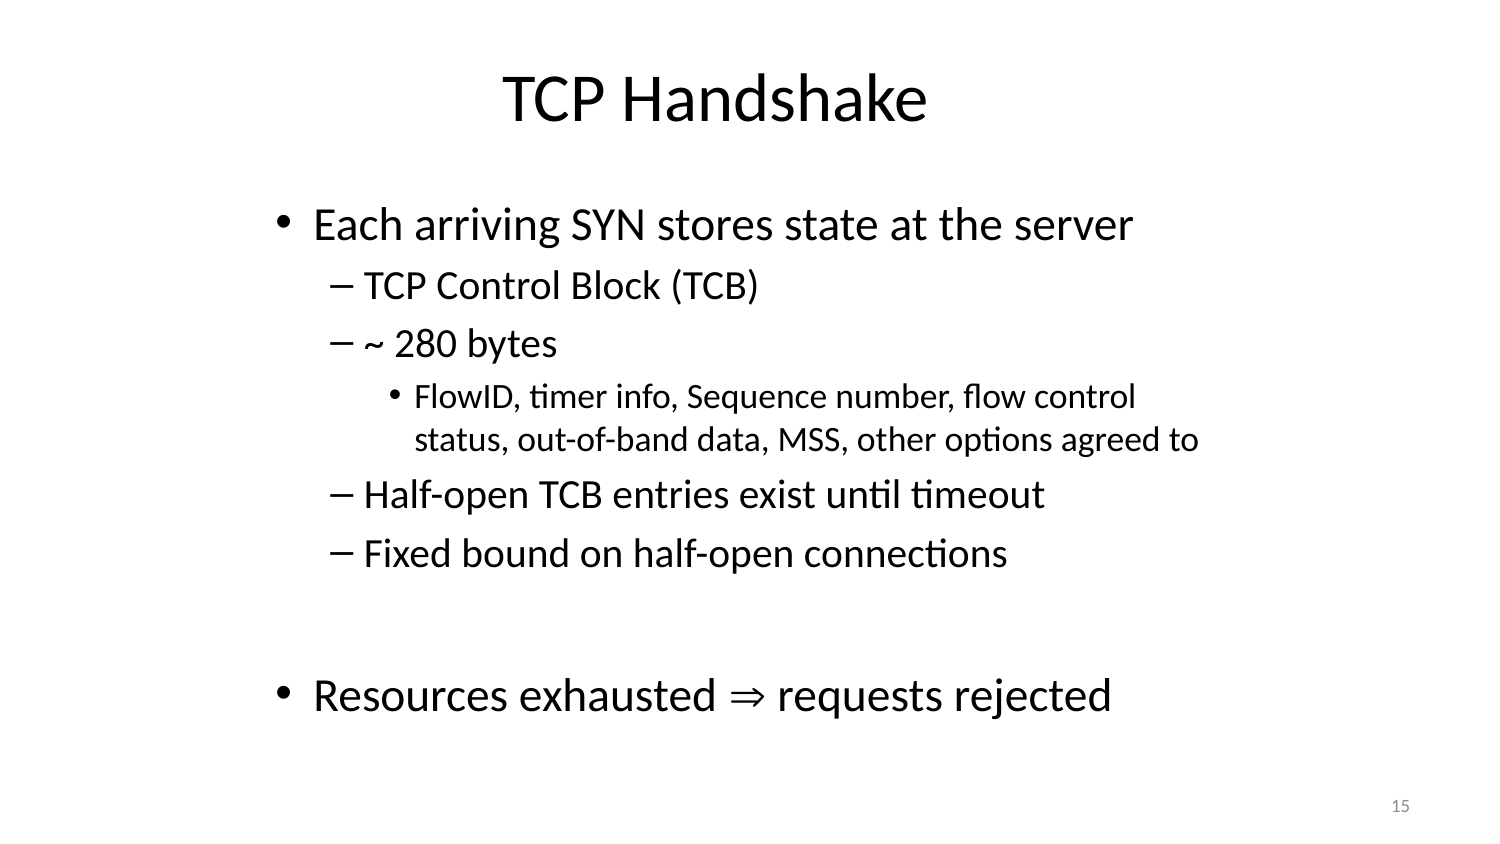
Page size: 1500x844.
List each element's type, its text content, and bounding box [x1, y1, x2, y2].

title TCP Handshake [237, 28, 1194, 141]
slide_number 15 [1074, 782, 1425, 827]
list Each arriving SYN stores state at the server TCP Control Block (TCB) ~ 280 bytes FlowID, timer info, Sequence number, flow control status, out-of-band data, MSS, other options agreed to Half-open TCB entries exist until timeout Fixed bound on half-open connections Resources exhausted  requests rejected [253, 187, 1219, 768]
